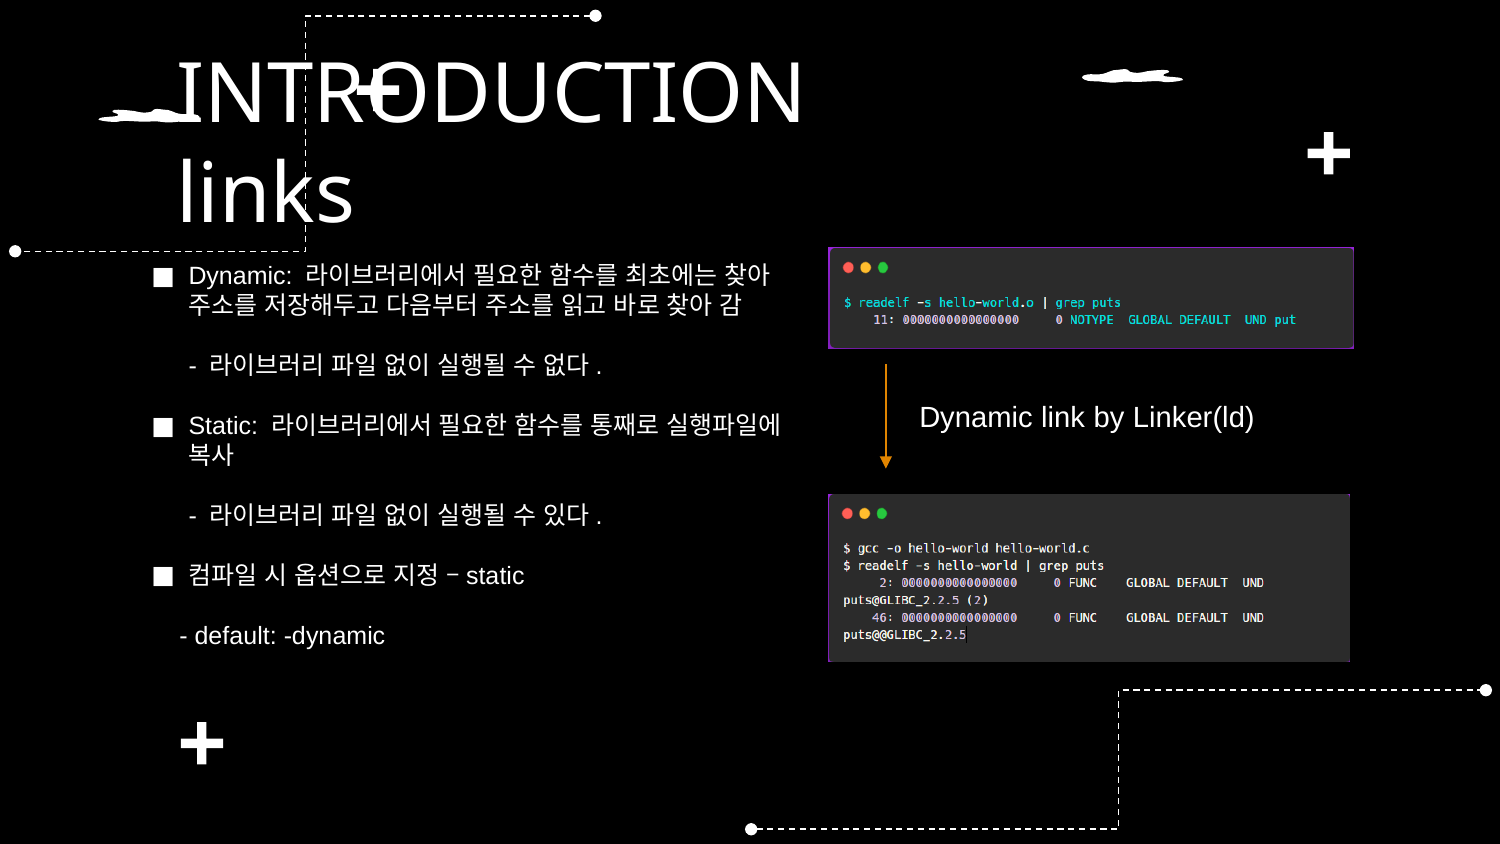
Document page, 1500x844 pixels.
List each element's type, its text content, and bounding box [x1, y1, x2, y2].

picture [827, 247, 1354, 350]
text_box Dynamic link by Linker(ld) [904, 391, 1308, 441]
subtitle Dynamic: 라이브러리에서 필요한 함수를 최초에는 찾아 주소를 저장해두고 다음부터 주소를 읽고 바로 찾아 감 - 라이브러리 파일 없이 실행될 수 없다. Static: 라이브러리에서 필요한 함수를 통째로 실행파일에 복사 - 라이브러리 파일 없이 실행될 수 있다. 컴파일 시 옵션으로 지정 –static - default: -dynamic [128, 244, 829, 727]
text_box [1307, 132, 1350, 175]
text_box [356, 68, 400, 112]
title INTRODUCTION links [161, 108, 917, 246]
picture [827, 494, 1351, 662]
